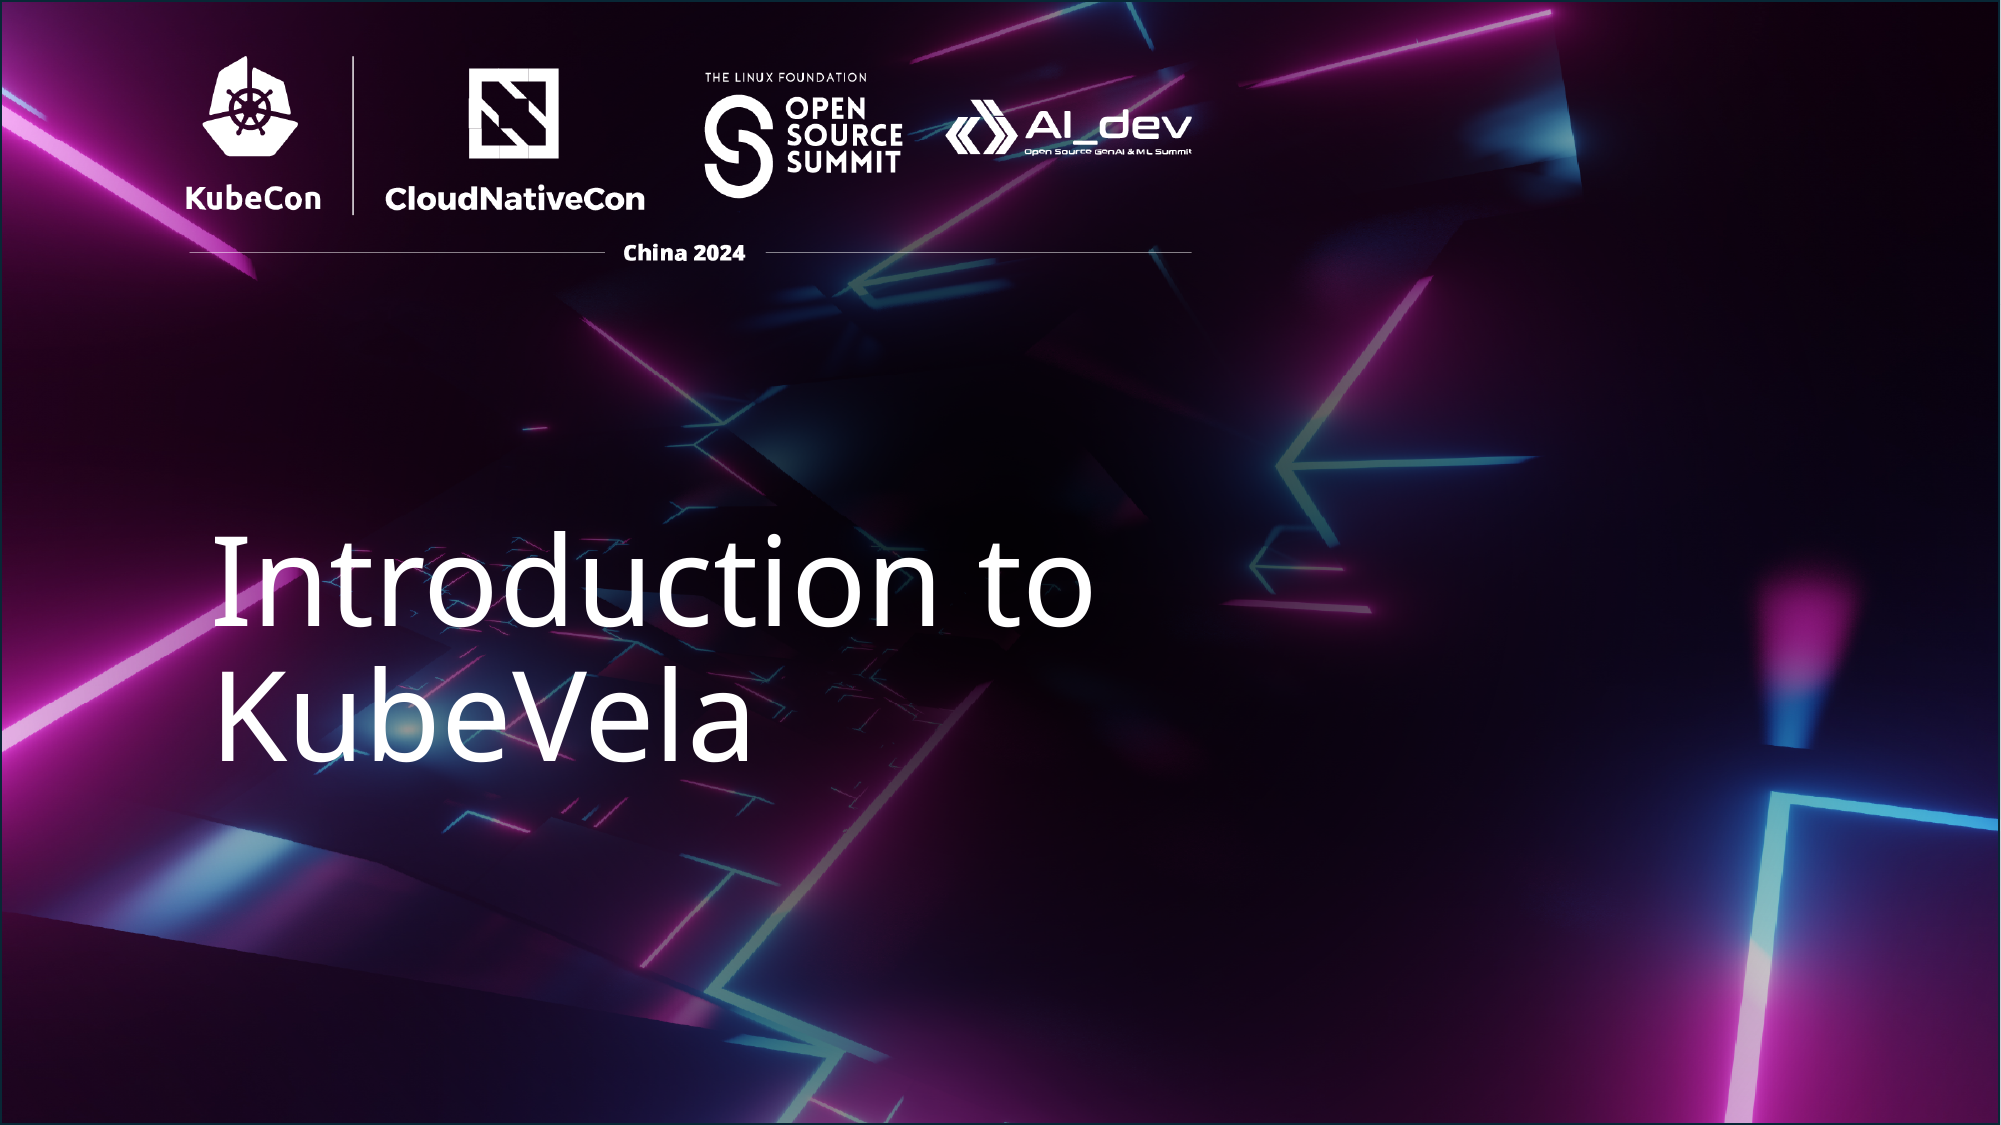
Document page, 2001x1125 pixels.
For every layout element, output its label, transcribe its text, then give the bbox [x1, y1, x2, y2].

title Introduction to KubeVela [195, 457, 1862, 850]
picture [2, 2, 1998, 1123]
